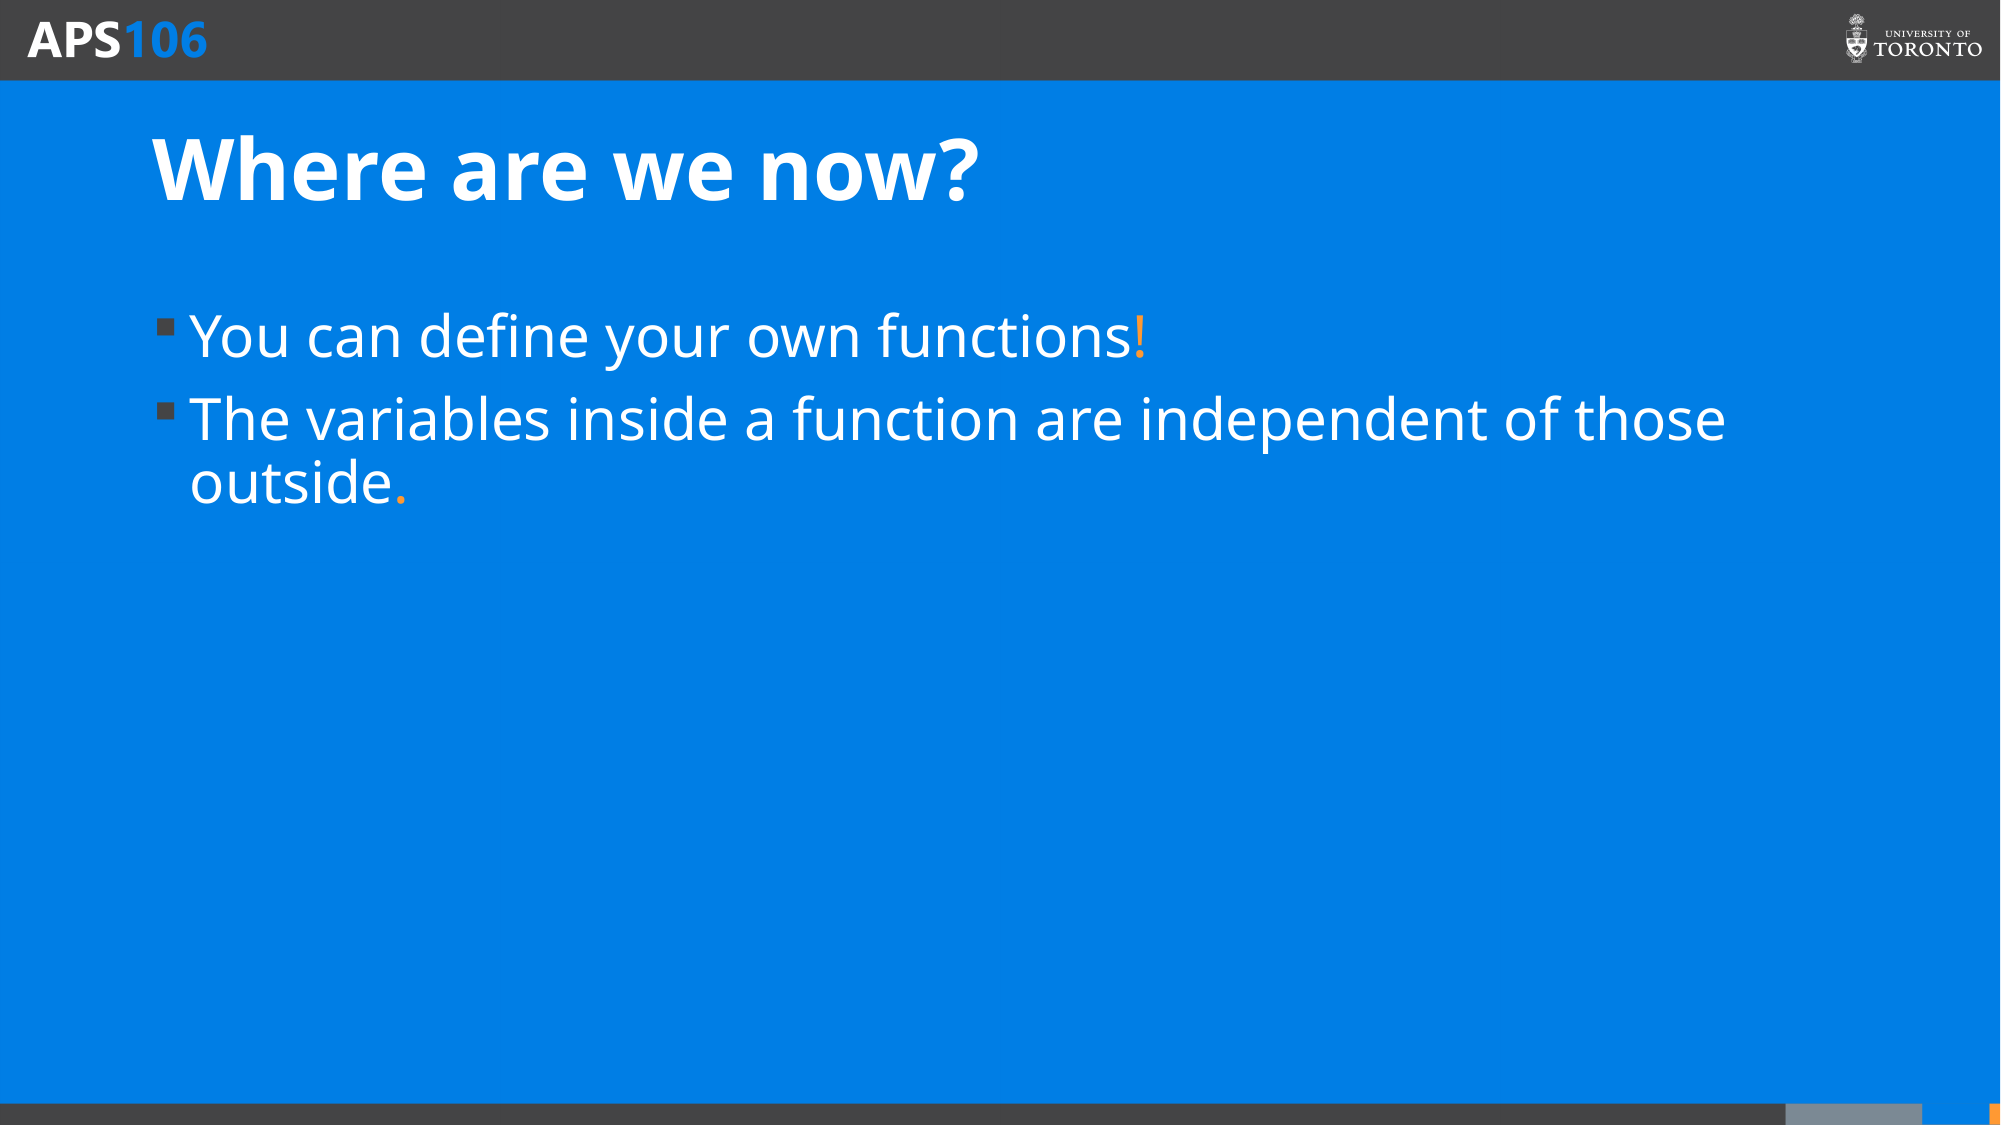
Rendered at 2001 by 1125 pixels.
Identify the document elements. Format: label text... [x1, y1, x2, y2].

list You can define your own functions! The variables inside a function are independent of those outside. [137, 299, 1863, 1093]
title Where are we now? [137, 119, 1863, 227]
picture [0, 0, 2001, 1125]
